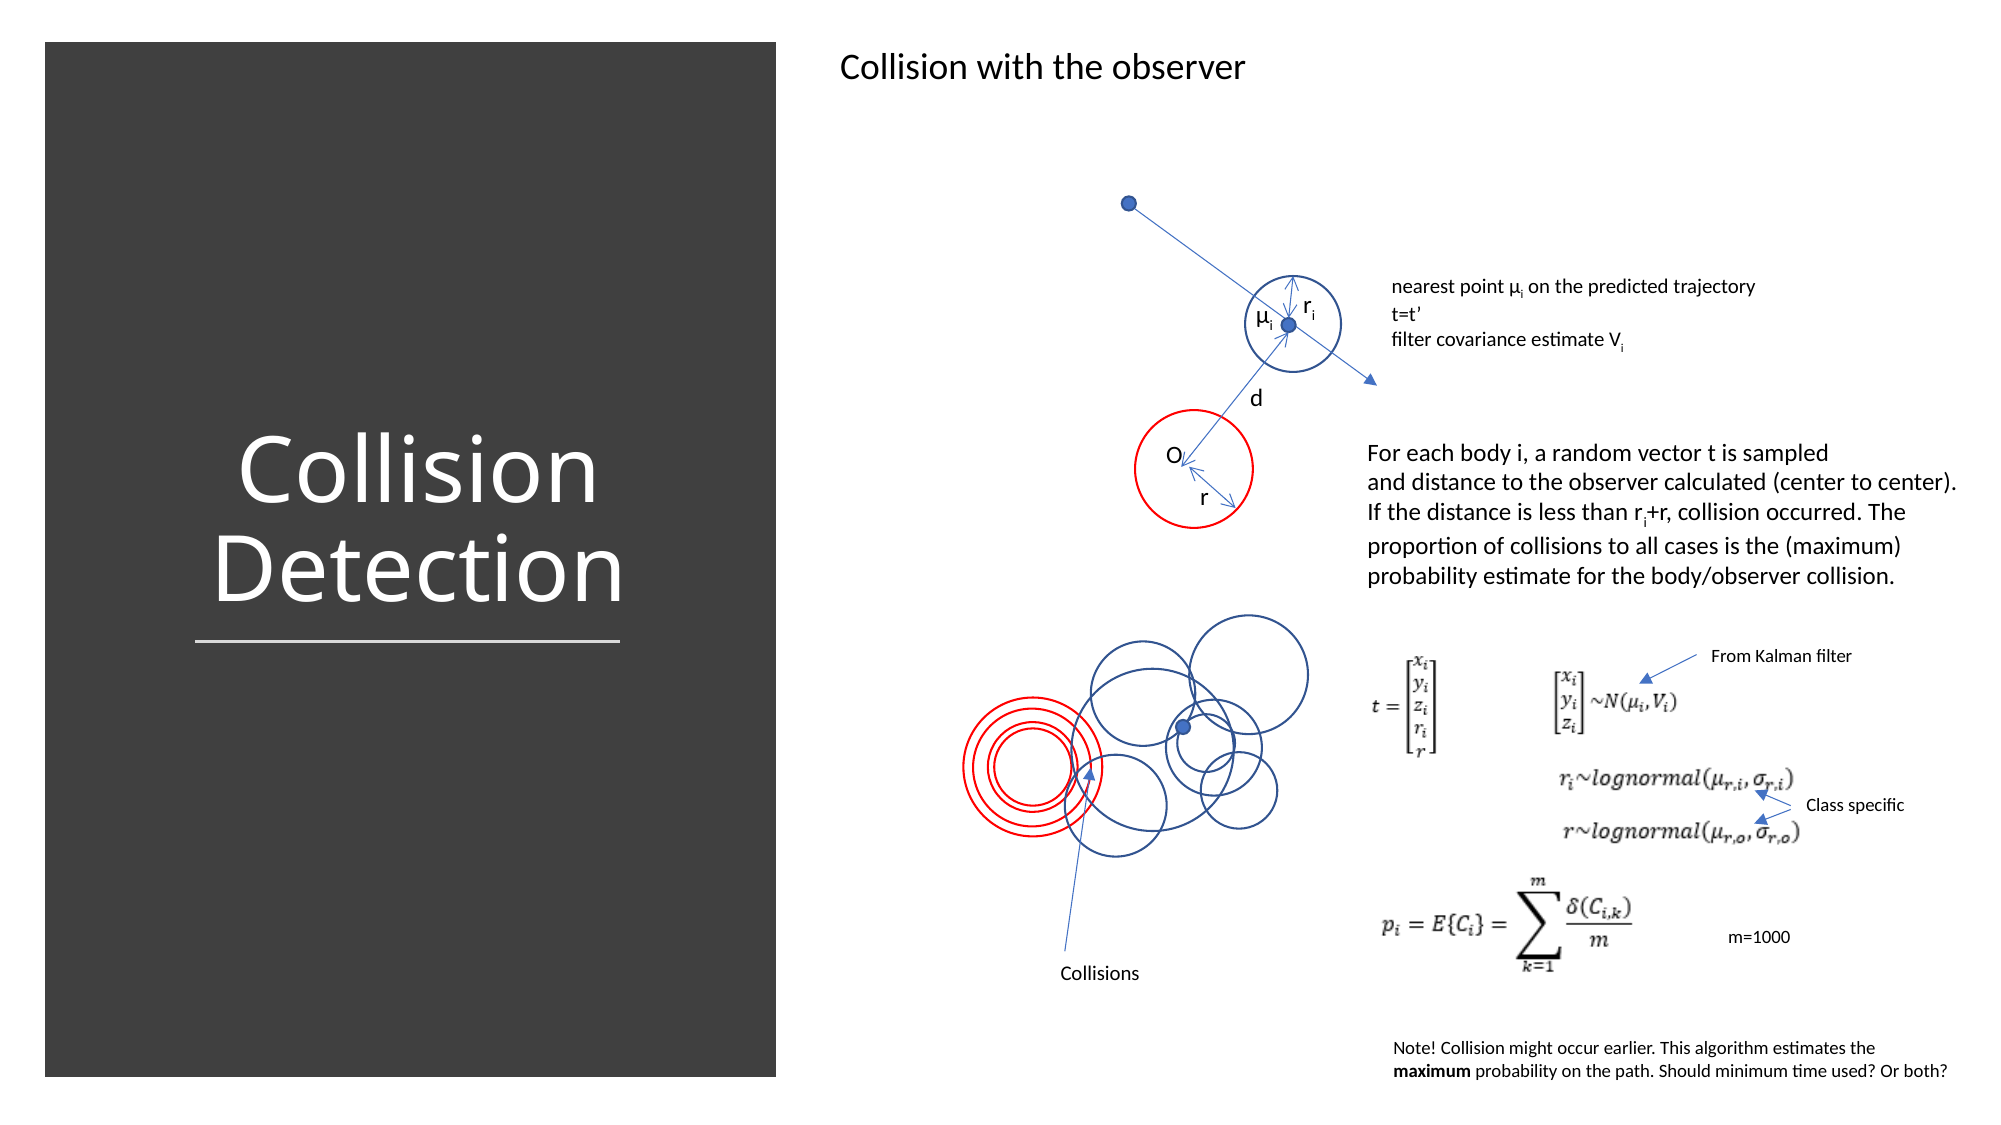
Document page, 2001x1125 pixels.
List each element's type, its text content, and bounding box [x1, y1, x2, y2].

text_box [1288, 276, 1294, 319]
text_box [1189, 614, 1310, 736]
text_box [1176, 713, 1237, 774]
text_box r [1185, 473, 1224, 519]
text_box [1081, 753, 1168, 858]
text_box Class specific [1817, 785, 1920, 823]
text_box [1174, 718, 1192, 736]
text_box [1134, 410, 1254, 529]
picture [1361, 662, 1823, 994]
text_box [962, 696, 1079, 838]
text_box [1754, 790, 1791, 806]
text_box [1199, 751, 1279, 830]
text_box nearest point μi on the predicted trajectory t=t’ filter covariance estimate Vi [1377, 265, 1771, 362]
text_box Note! Collision might occur earlier. This algorithm estimates the maximum probability on the path. Should minimum time used? Or both? [1378, 1028, 1963, 1089]
text_box For each body i, a random vector t is sampled and distance to the observer calculated (center to center). If the distance is less than ri+r, collision occurred. The proportion of collisions to all cases is the (maximum) probability estimate for the body/observer collision. [1352, 428, 1974, 598]
picture [1354, 647, 1459, 775]
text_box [1639, 654, 1695, 684]
text_box [1070, 697, 1206, 832]
text_box [1235, 734, 1263, 758]
text_box Collision Detection [82, 149, 756, 629]
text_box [1132, 207, 1377, 386]
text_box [1181, 332, 1289, 467]
text_box [1120, 195, 1137, 212]
text_box Collision with the observer [825, 34, 1262, 94]
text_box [1064, 767, 1091, 952]
text_box Collisions [1045, 951, 1155, 992]
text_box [1188, 466, 1236, 508]
text_box [54, 52, 767, 1067]
text_box [1089, 640, 1197, 747]
text_box [993, 727, 1071, 807]
text_box From Kalman filter [1696, 635, 1868, 674]
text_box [1754, 809, 1791, 824]
text_box m=1000 [1713, 917, 1806, 955]
